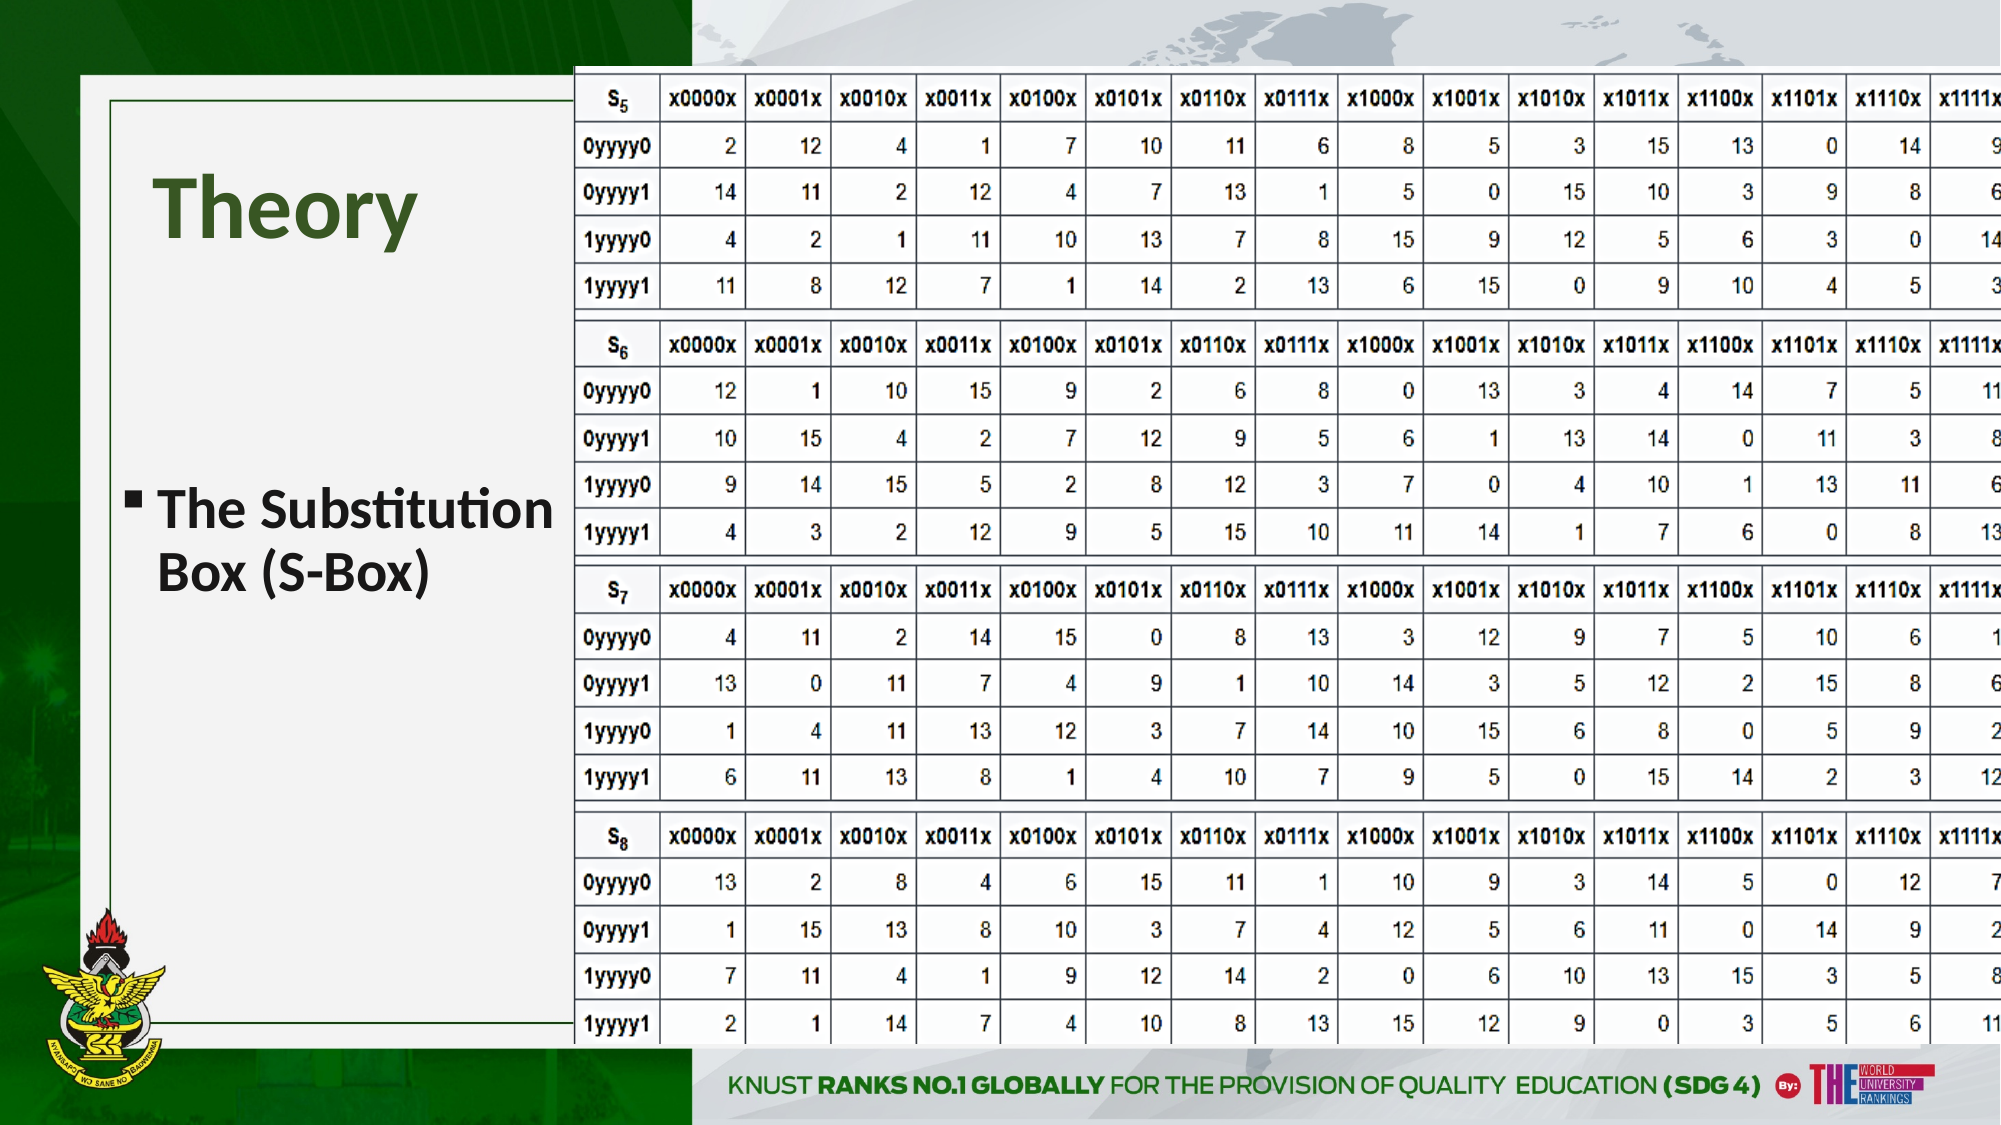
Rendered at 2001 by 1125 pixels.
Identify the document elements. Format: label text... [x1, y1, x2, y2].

text_box The Substitution Box (S-Box) [105, 471, 573, 639]
picture [0, 0, 2001, 1125]
title Theory [137, 99, 573, 318]
